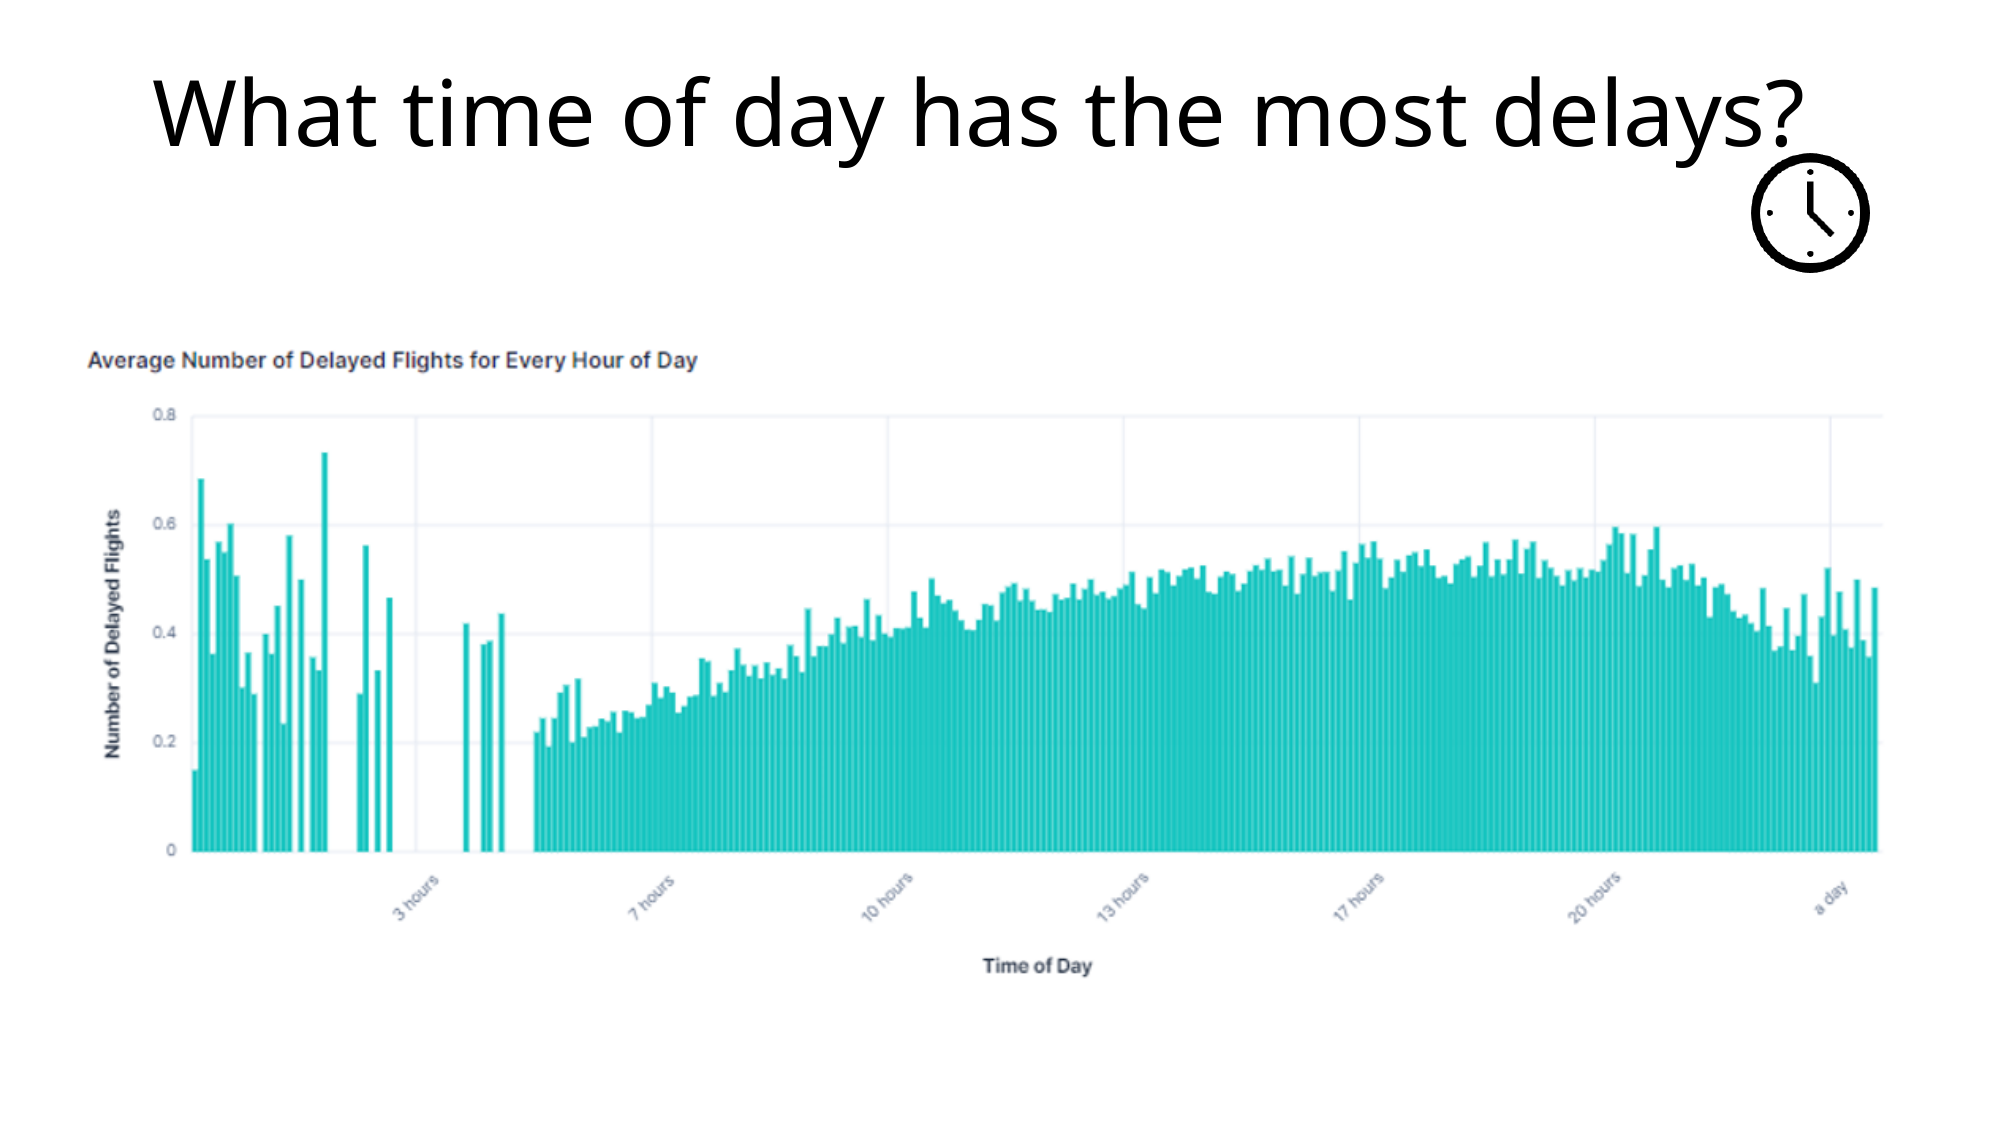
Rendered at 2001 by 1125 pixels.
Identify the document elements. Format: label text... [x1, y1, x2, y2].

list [78, 339, 1922, 988]
title What time of day has the most delays? [137, 59, 1863, 278]
picture [1734, 136, 1886, 288]
